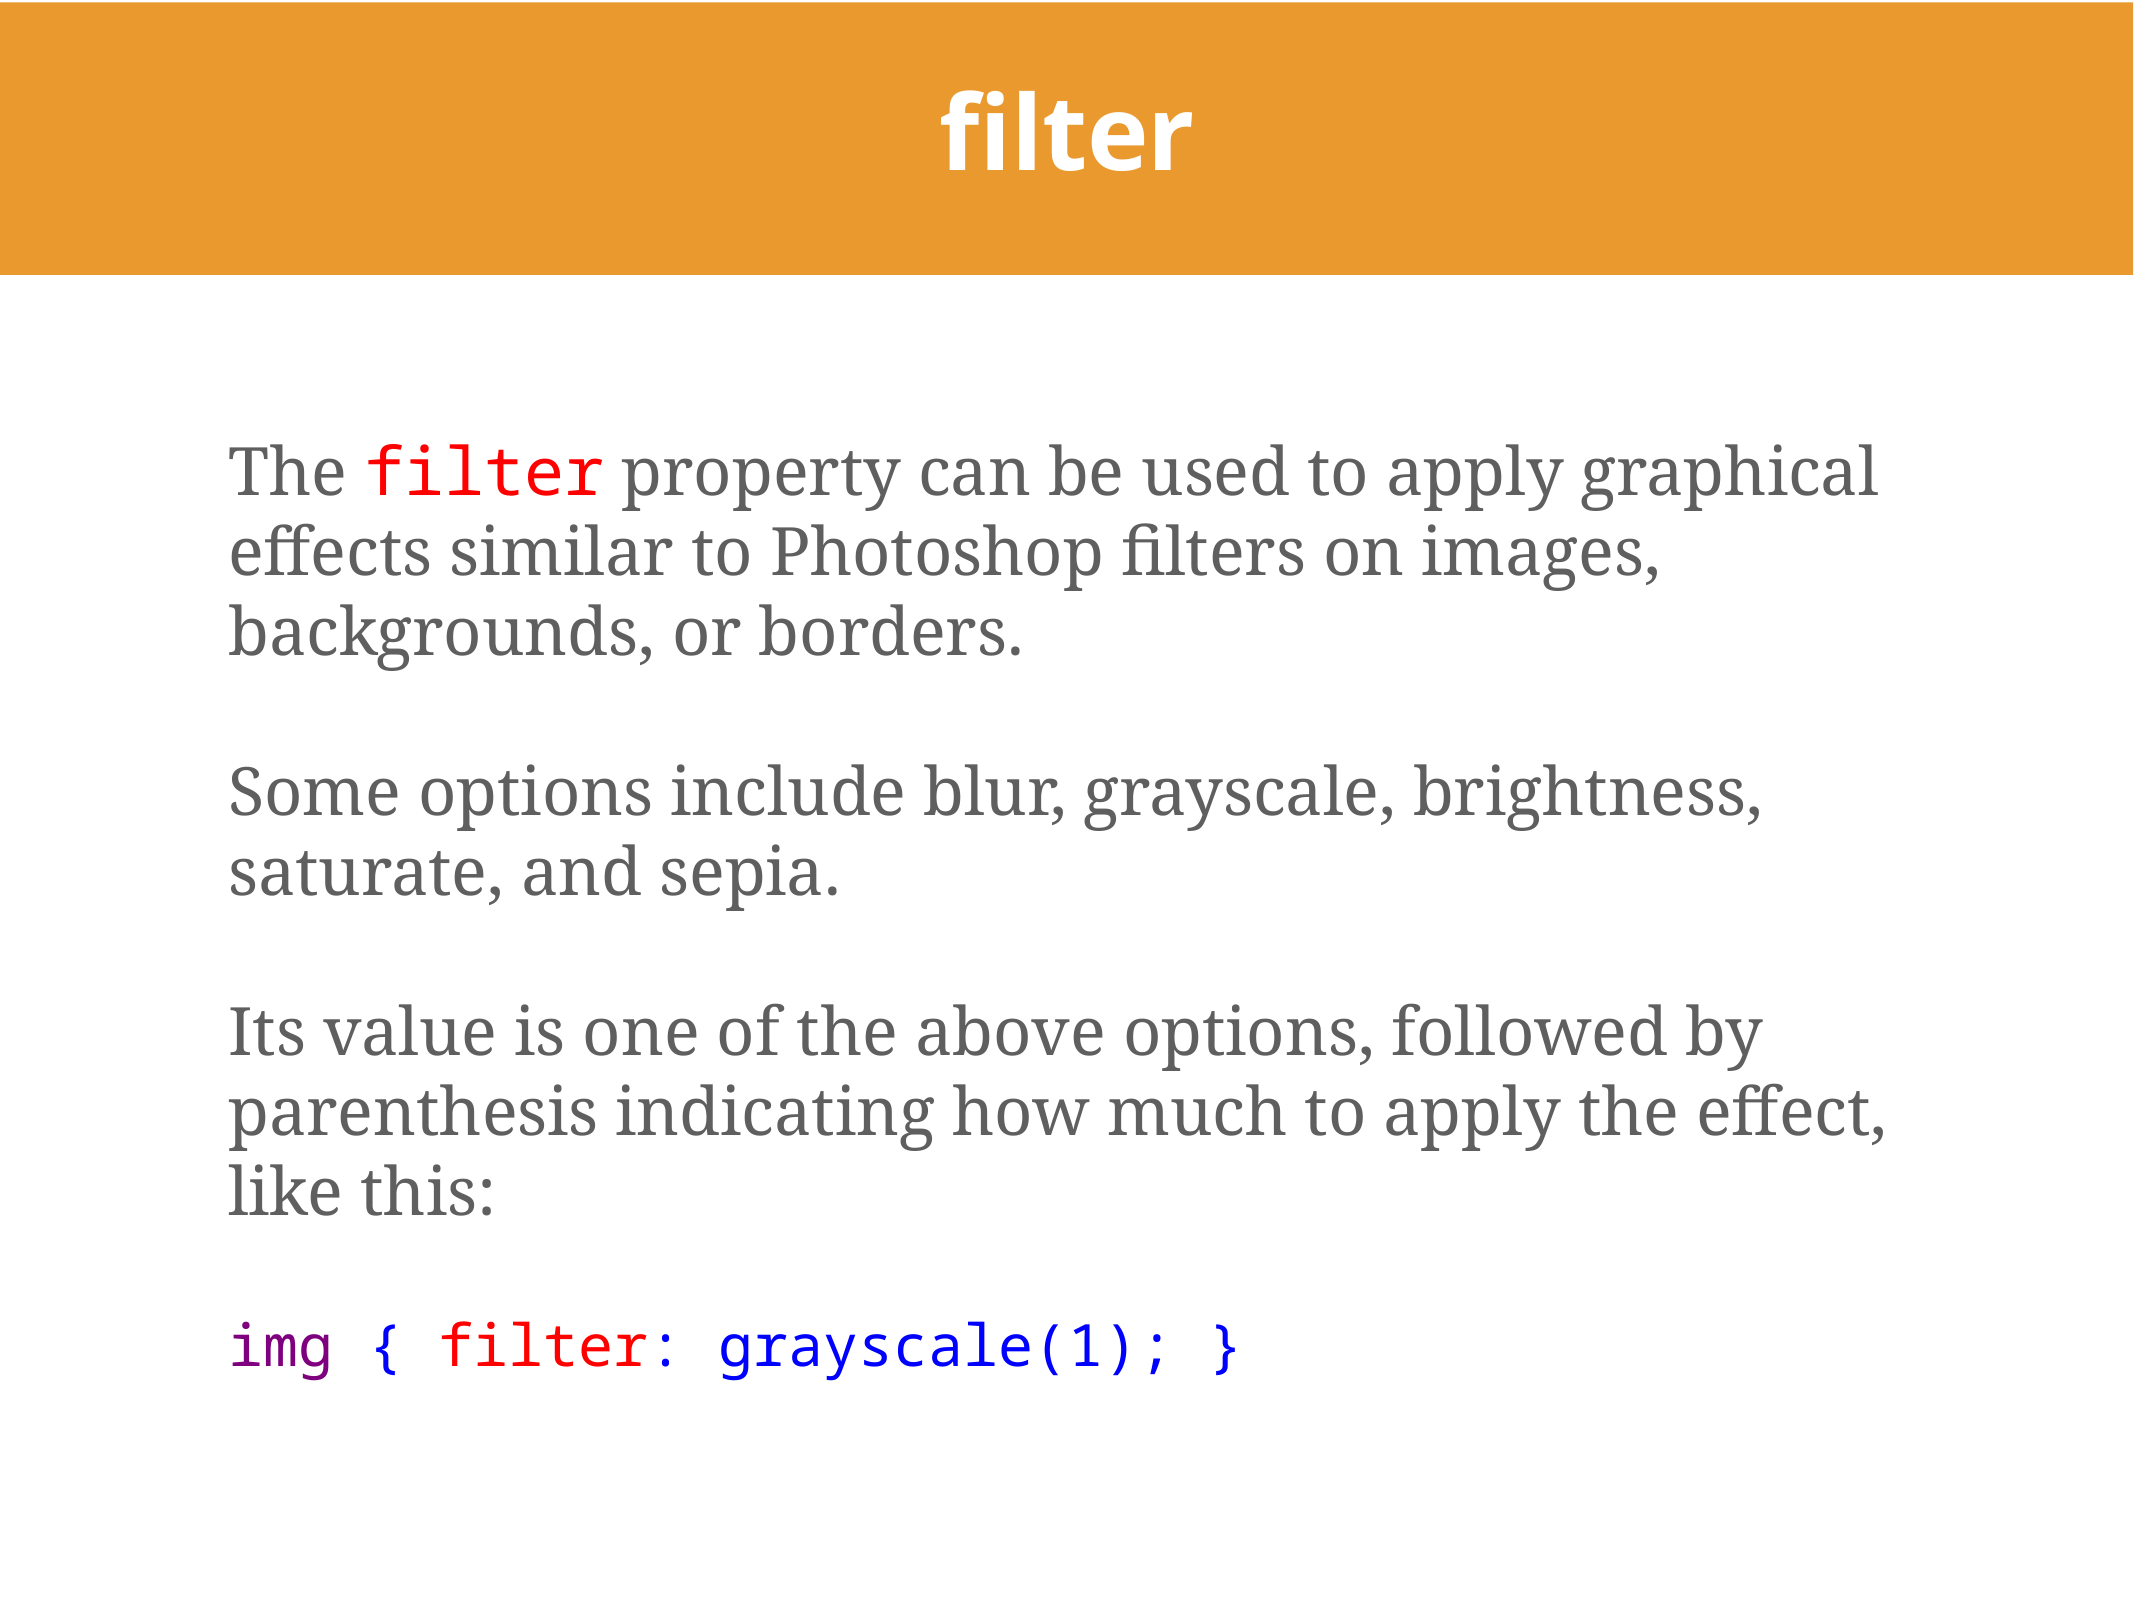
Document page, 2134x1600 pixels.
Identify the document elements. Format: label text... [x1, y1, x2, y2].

title filter [0, 66, 2134, 334]
text_box [0, 2, 2134, 66]
list The filter property can be used to apply graphical effects similar to Photoshop filters on images, backgrounds, or borders. Some options include blur, grayscale, brightness, saturate, and sepia. Its value is one of the above options, followed by parenthesis indicating how much to apply the effect, like this: img { filter: grayscale(1); } [167, 245, 2005, 1459]
